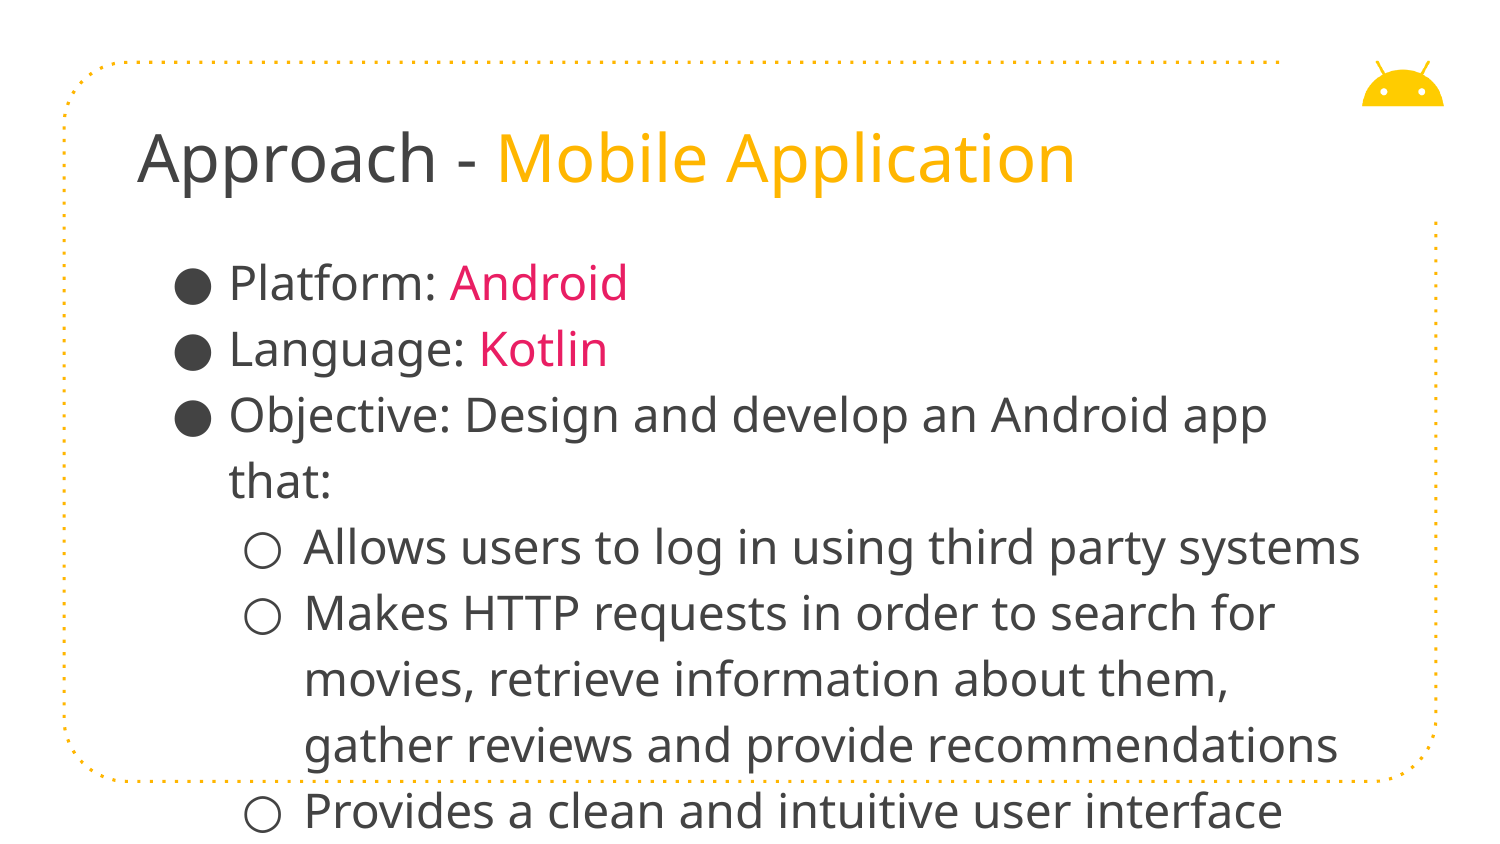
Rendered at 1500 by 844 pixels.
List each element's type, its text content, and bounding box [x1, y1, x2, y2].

title Approach - Mobile Application [122, 100, 1374, 207]
text_box Platform: Android Language: Kotlin Objective: Design and develop an Android app that: Allows users to log in using third party systems Makes HTTP requests in order to search for movies, retrieve information about them, gather reviews and provide recommendations Provides a clean and intuitive user interface [138, 228, 1395, 785]
picture [1334, 0, 1472, 157]
